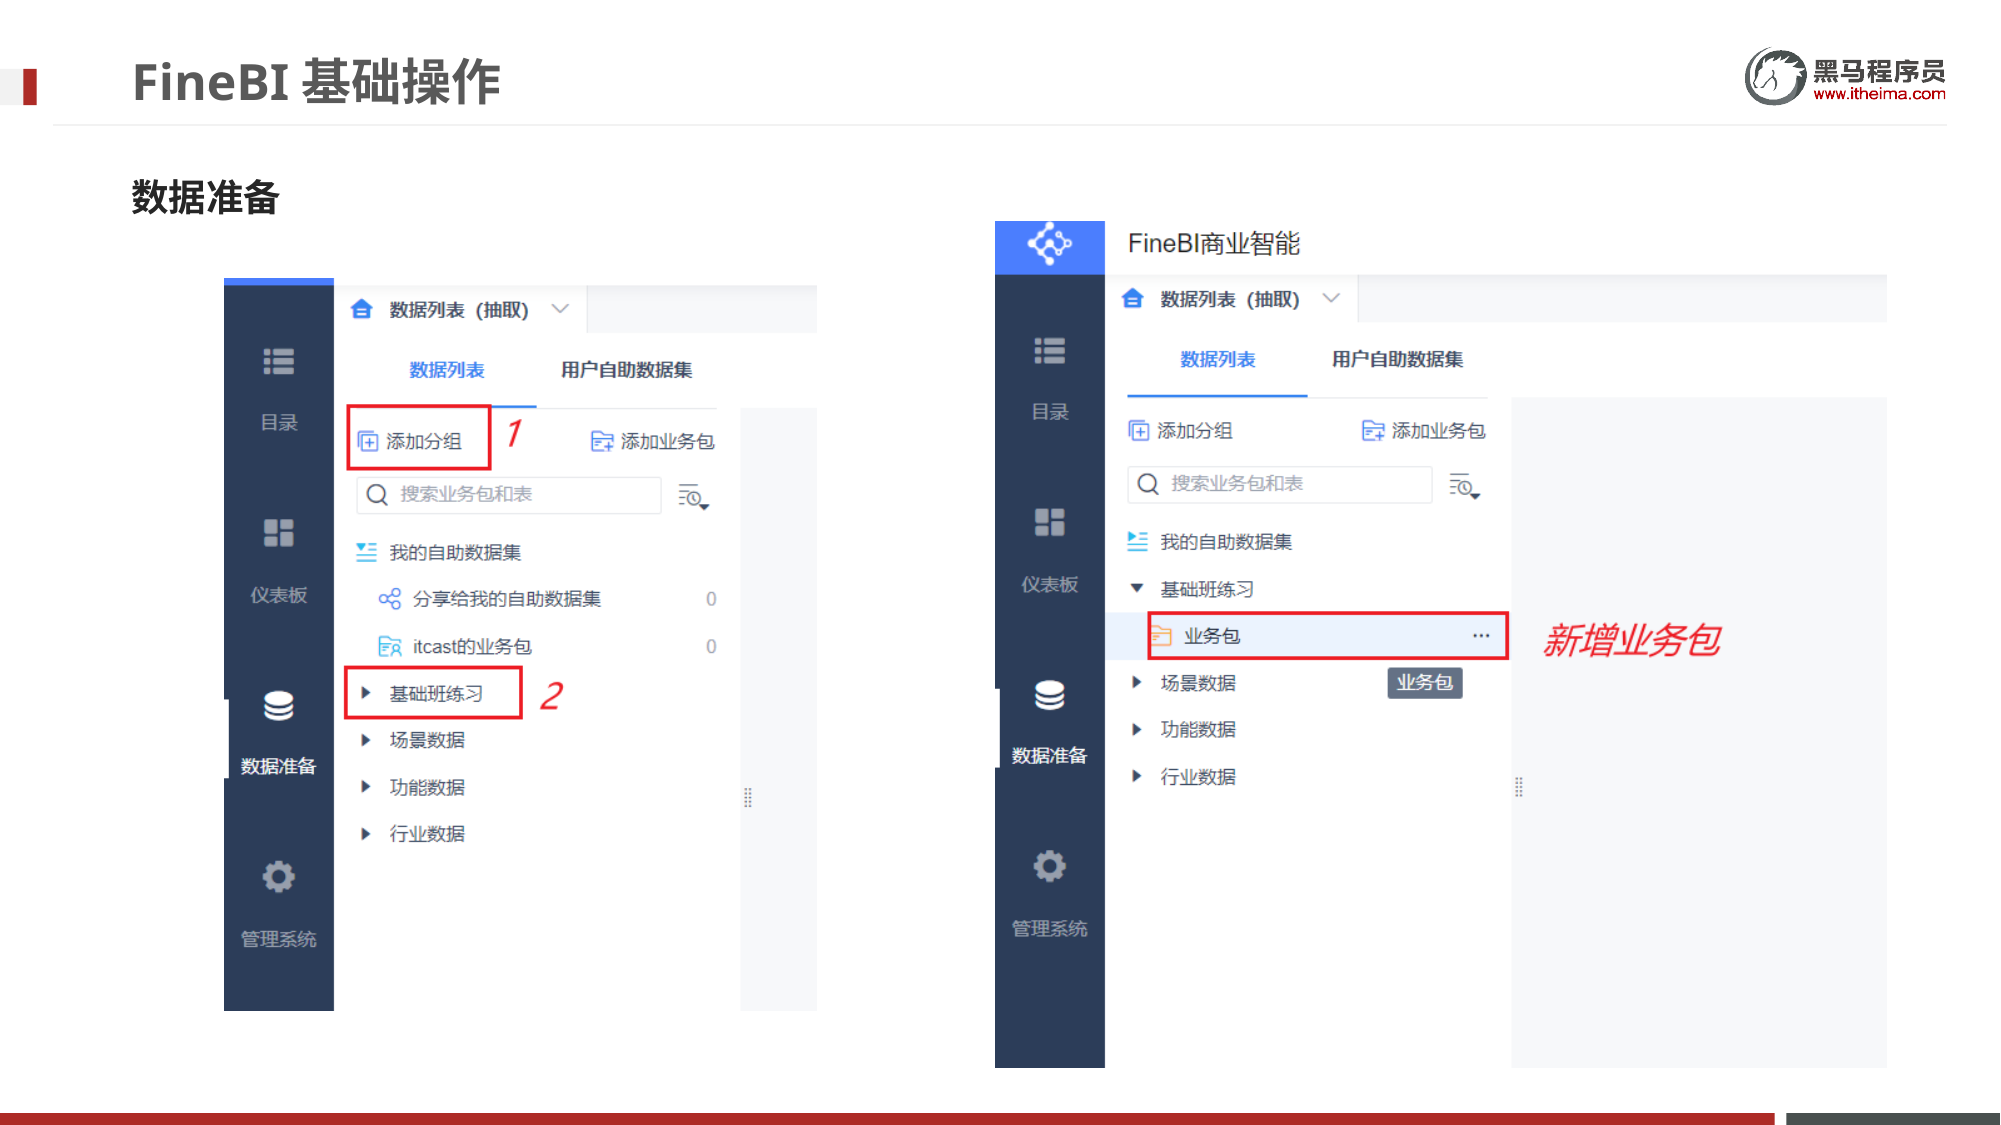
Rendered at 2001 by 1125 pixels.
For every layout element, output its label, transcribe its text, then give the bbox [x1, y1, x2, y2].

picture [1744, 46, 1946, 106]
picture [223, 278, 817, 1012]
title FineBI基础操作 [116, 38, 1556, 124]
picture [994, 221, 1887, 1068]
list 数据准备 [116, 154, 1872, 239]
